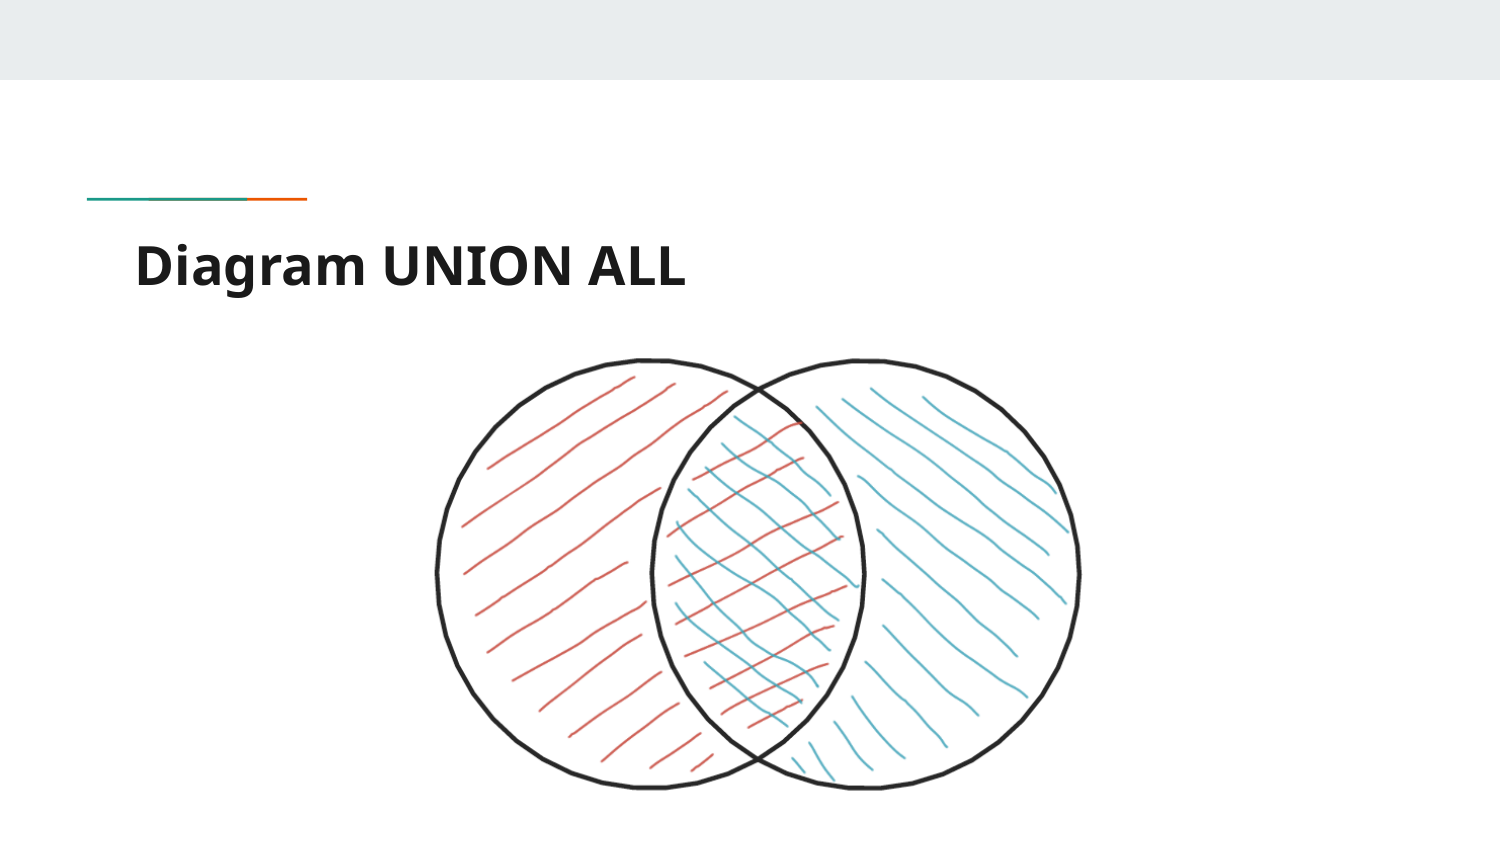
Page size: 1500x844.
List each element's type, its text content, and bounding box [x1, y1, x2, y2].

title Diagram UNION ALL [119, 216, 1381, 305]
picture [379, 328, 1121, 819]
